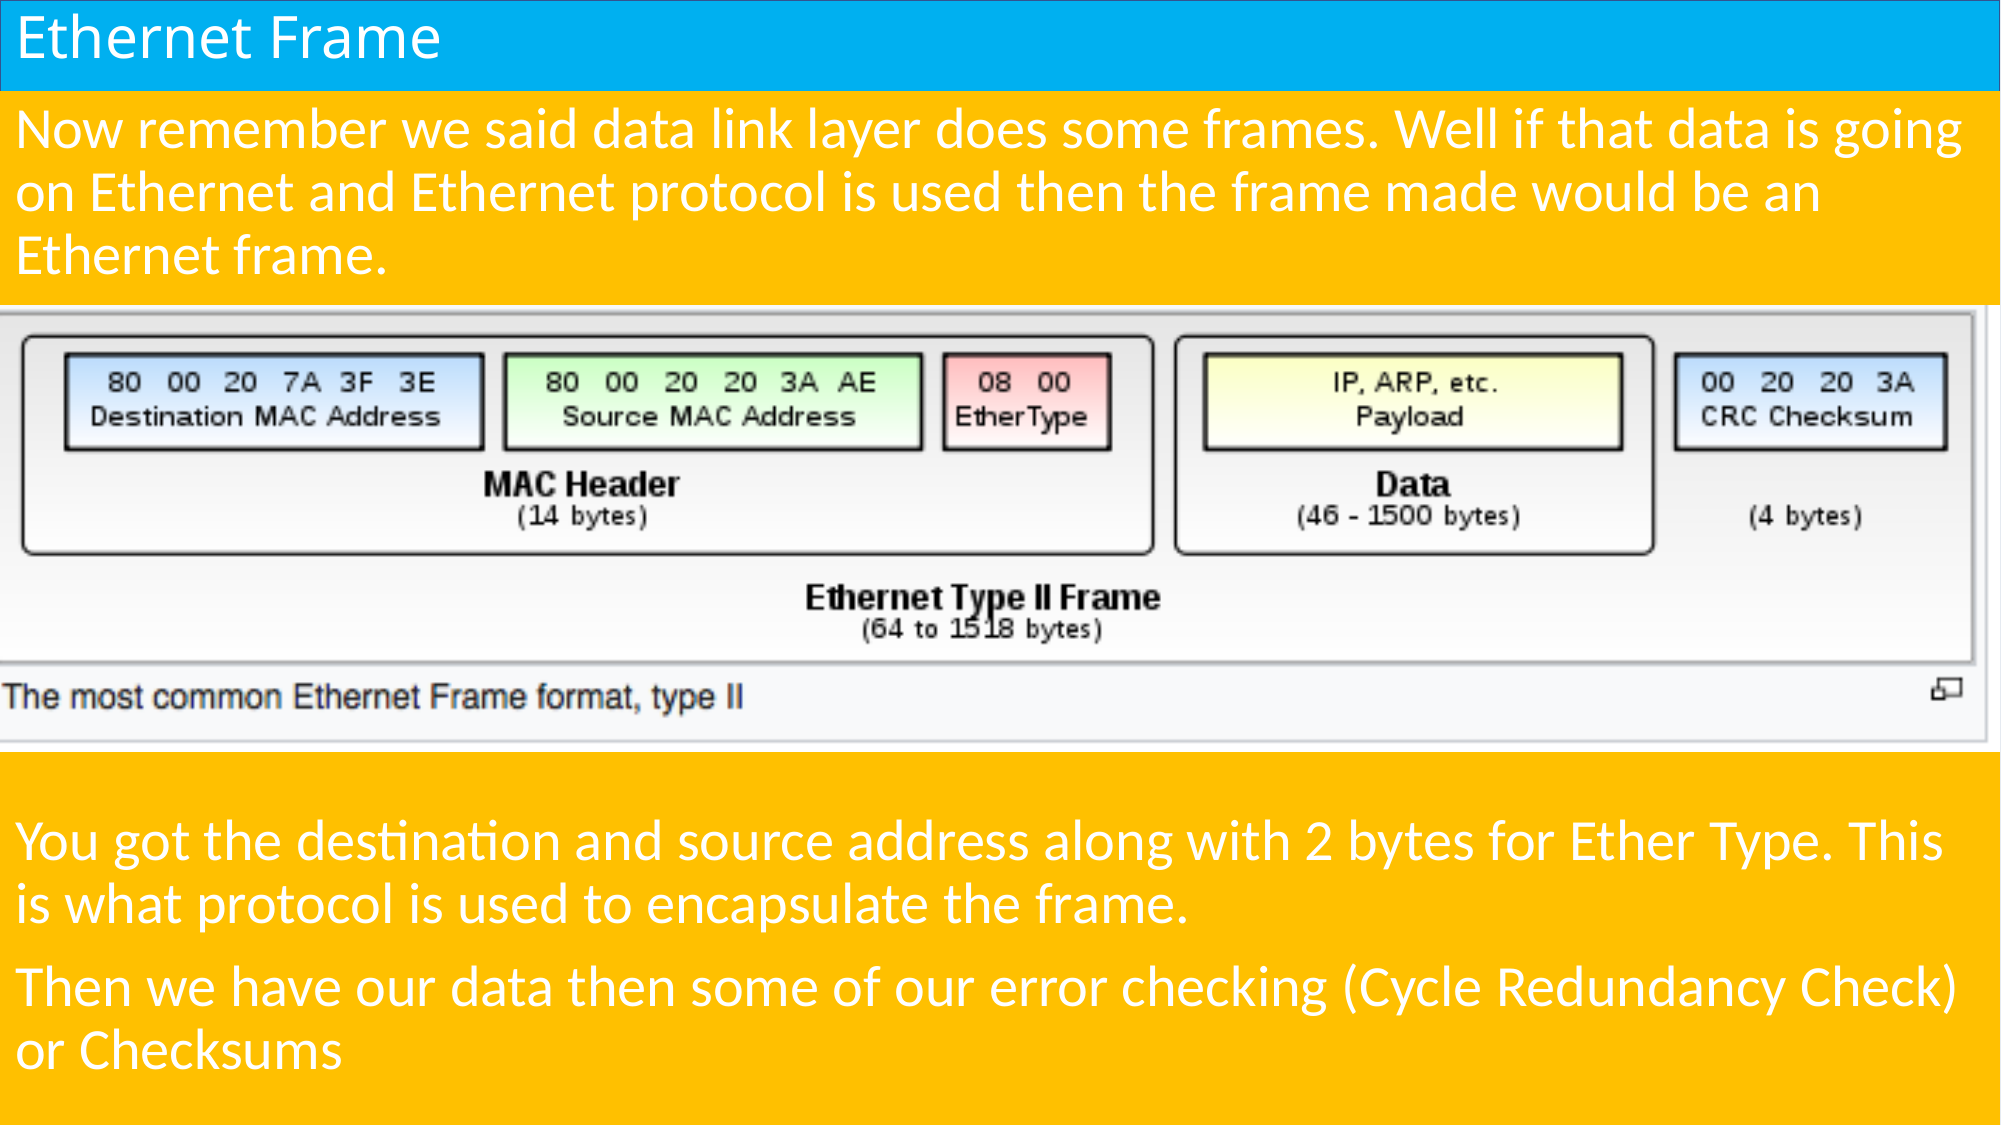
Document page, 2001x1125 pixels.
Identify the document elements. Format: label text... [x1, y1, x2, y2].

picture [0, 305, 2000, 753]
list Now remember we said data link layer does some frames. Well if that data is going on Ethernet and Ethernet protocol is used then the frame made would be an Ethernet frame. You got the destination and source address along with 2 bytes for Ether Type. This is what protocol is used to encapsulate the frame. Then we have our data then some of our error checking (Cycle Redundancy Check) or Checksums [0, 753, 2000, 1125]
list Now remember we said data link layer does some frames. Well if that data is going on Ethernet and Ethernet protocol is used then the frame made would be an Ethernet frame. You got the destination and source address along with 2 bytes for Ether Type. This is what protocol is used to encapsulate the frame. Then we have our data then some of our error checking (Cycle Redundancy Check) or Checksums [0, 91, 2000, 305]
title Ethernet Frame [0, 0, 2000, 80]
